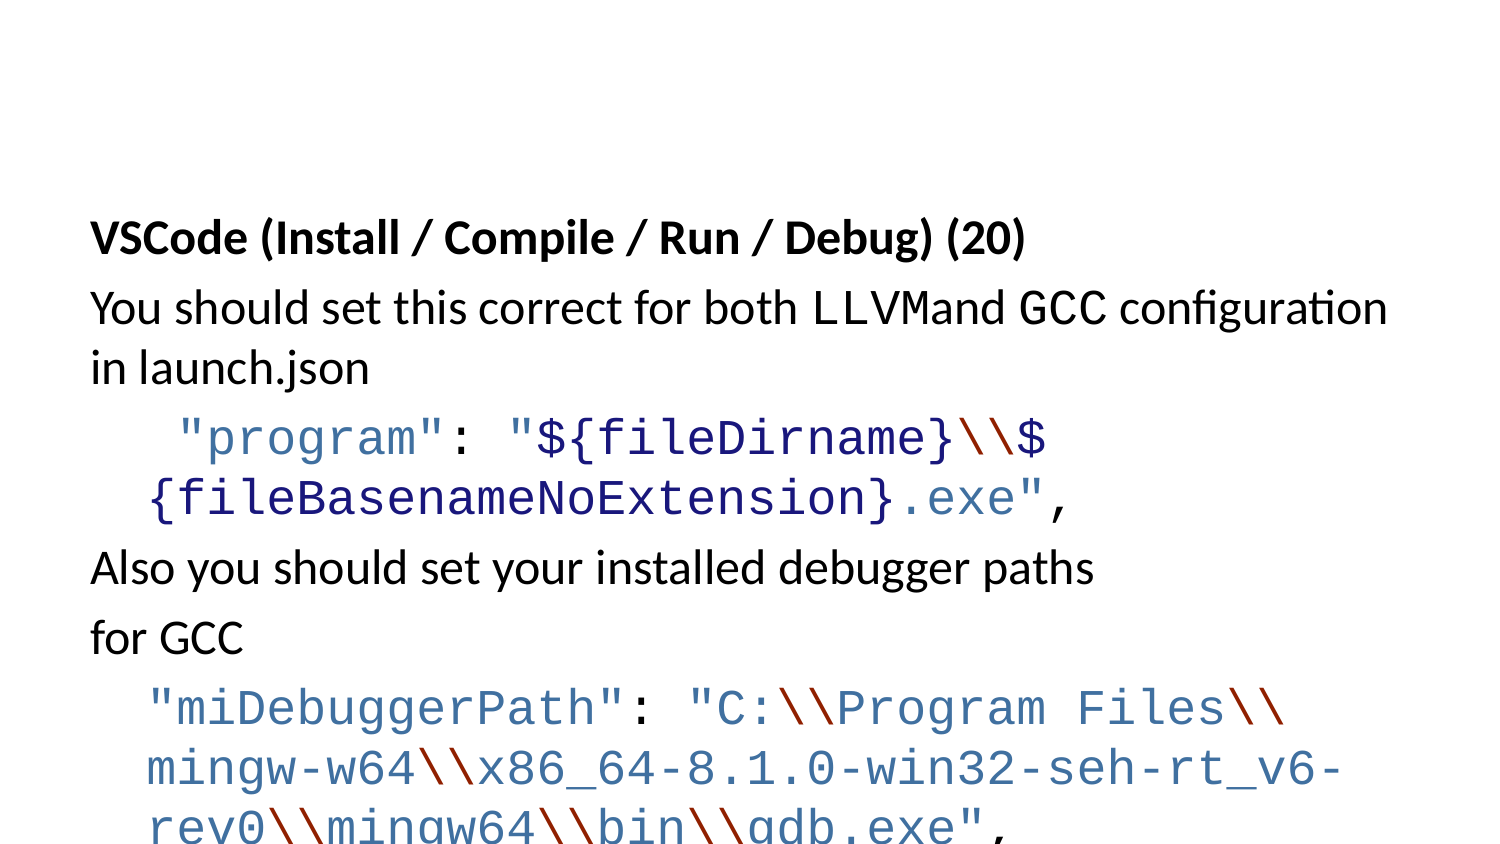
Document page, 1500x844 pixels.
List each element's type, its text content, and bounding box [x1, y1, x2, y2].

list VSCode (Install / Compile / Run / Debug) (20) You should set this correct for both LLVMand GCC configuration in launch.json "program": "${fileDirname}\\${fileBasenameNoExtension}.exe", Also you should set your installed debugger paths for GCC "miDebuggerPath": "C:\\Program Files\\mingw-w64\\x86_64-8.1.0-win32-seh-rt_v6-rev0\\mingw64\\bin\\gdb.exe", for LLVM "miDebuggerPath": "C:\\Program Files\\LLVM\\bin\\lldb.exe", for more details please check the sample source codes. [75, 196, 1425, 754]
